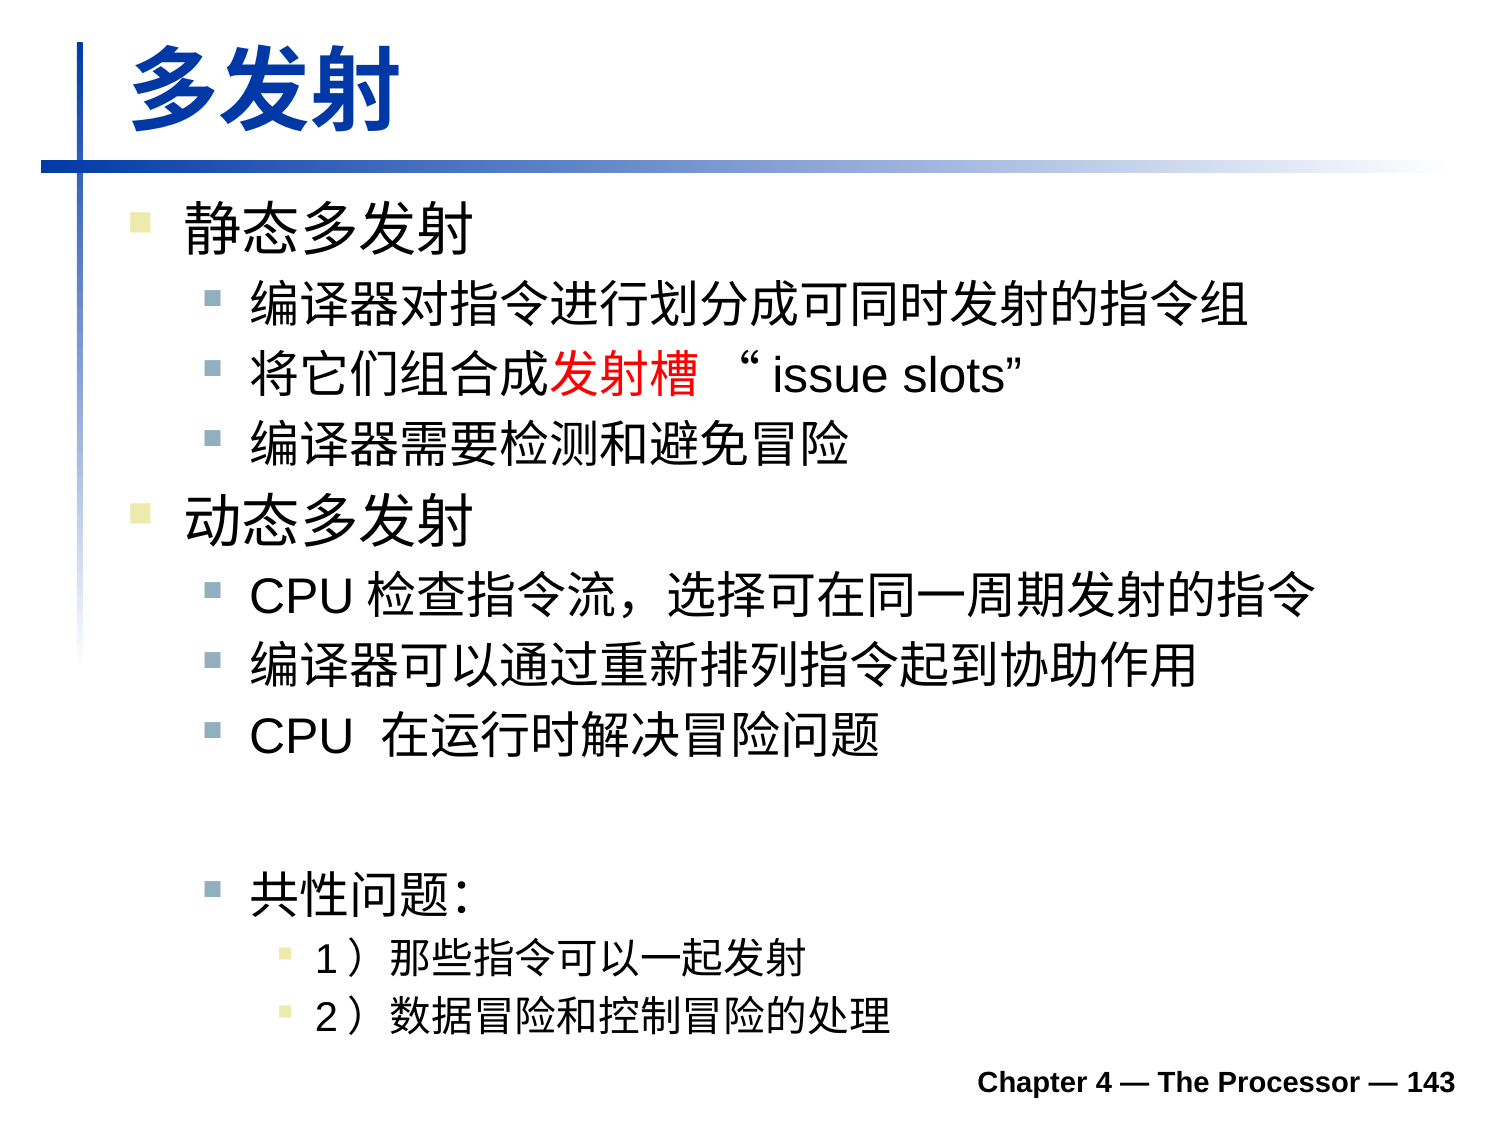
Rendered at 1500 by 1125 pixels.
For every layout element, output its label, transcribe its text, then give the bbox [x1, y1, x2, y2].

title 多发射 [112, 23, 1468, 149]
footer Chapter 4 — The Processor — 143 [277, 1046, 1471, 1106]
list 静态多发射 编译器对指令进行划分成可同时发射的指令组 将它们组合成发射槽 “issue slots” 编译器需要检测和避免冒险 动态多发射 CPU检查指令流，选择可在同一周期发射的指令 编译器可以通过重新排列指令起到协助作用 CPU 在运行时解决冒险问题 共性问题： 1）那些指令可以一起发射 2）数据冒险和控制冒险的处理 [112, 184, 1469, 1024]
